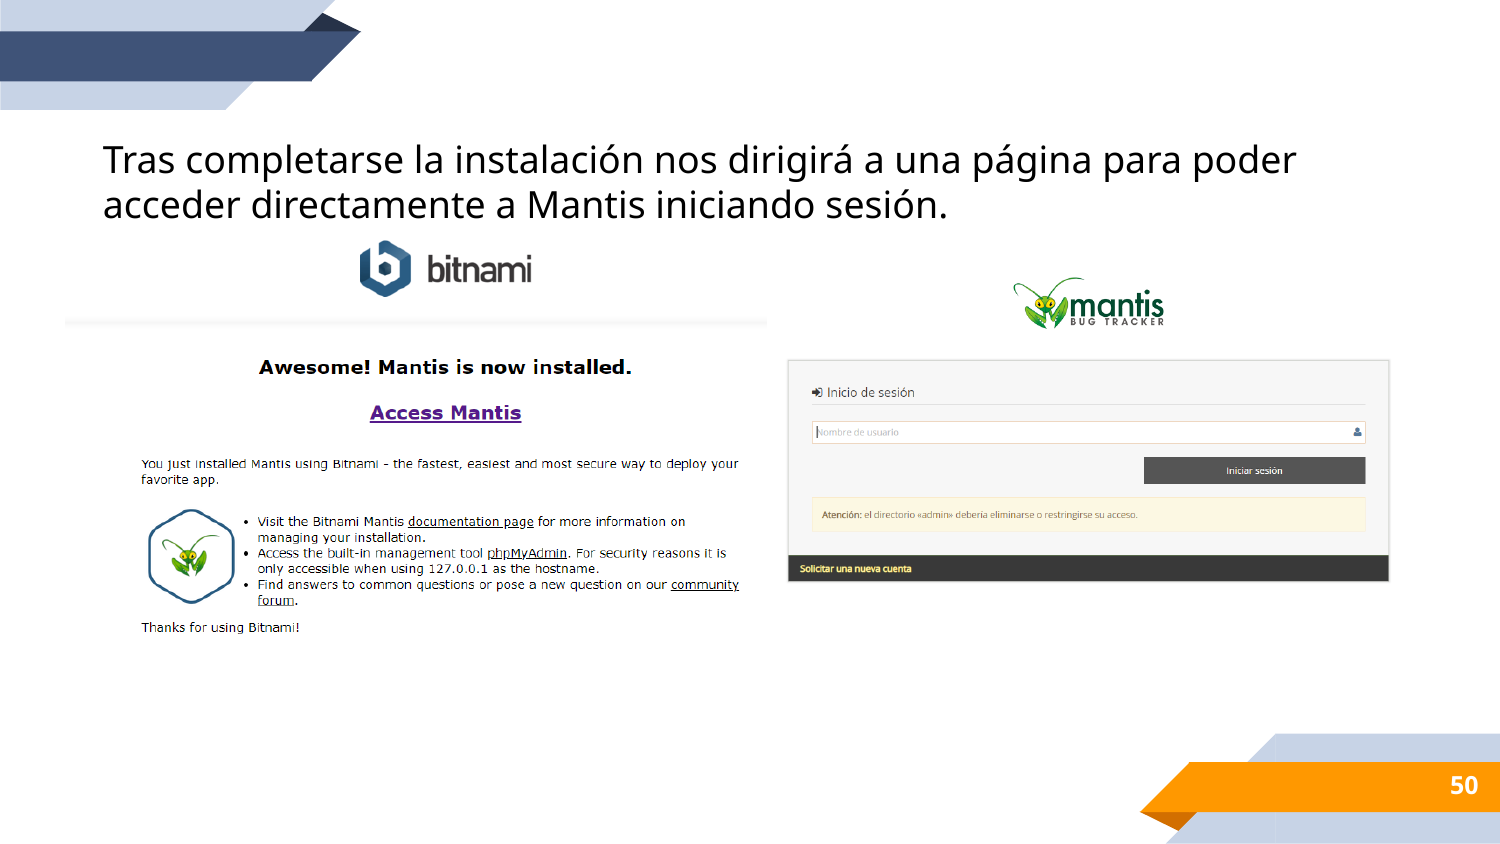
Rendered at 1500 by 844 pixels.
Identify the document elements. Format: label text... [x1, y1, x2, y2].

text_box Tras completarse la instalación nos dirigirá a una página para poder acceder directamente a Mantis iniciando sesión. [88, 128, 1450, 236]
picture [65, 206, 1410, 696]
slide_number 50 [1249, 760, 1494, 813]
